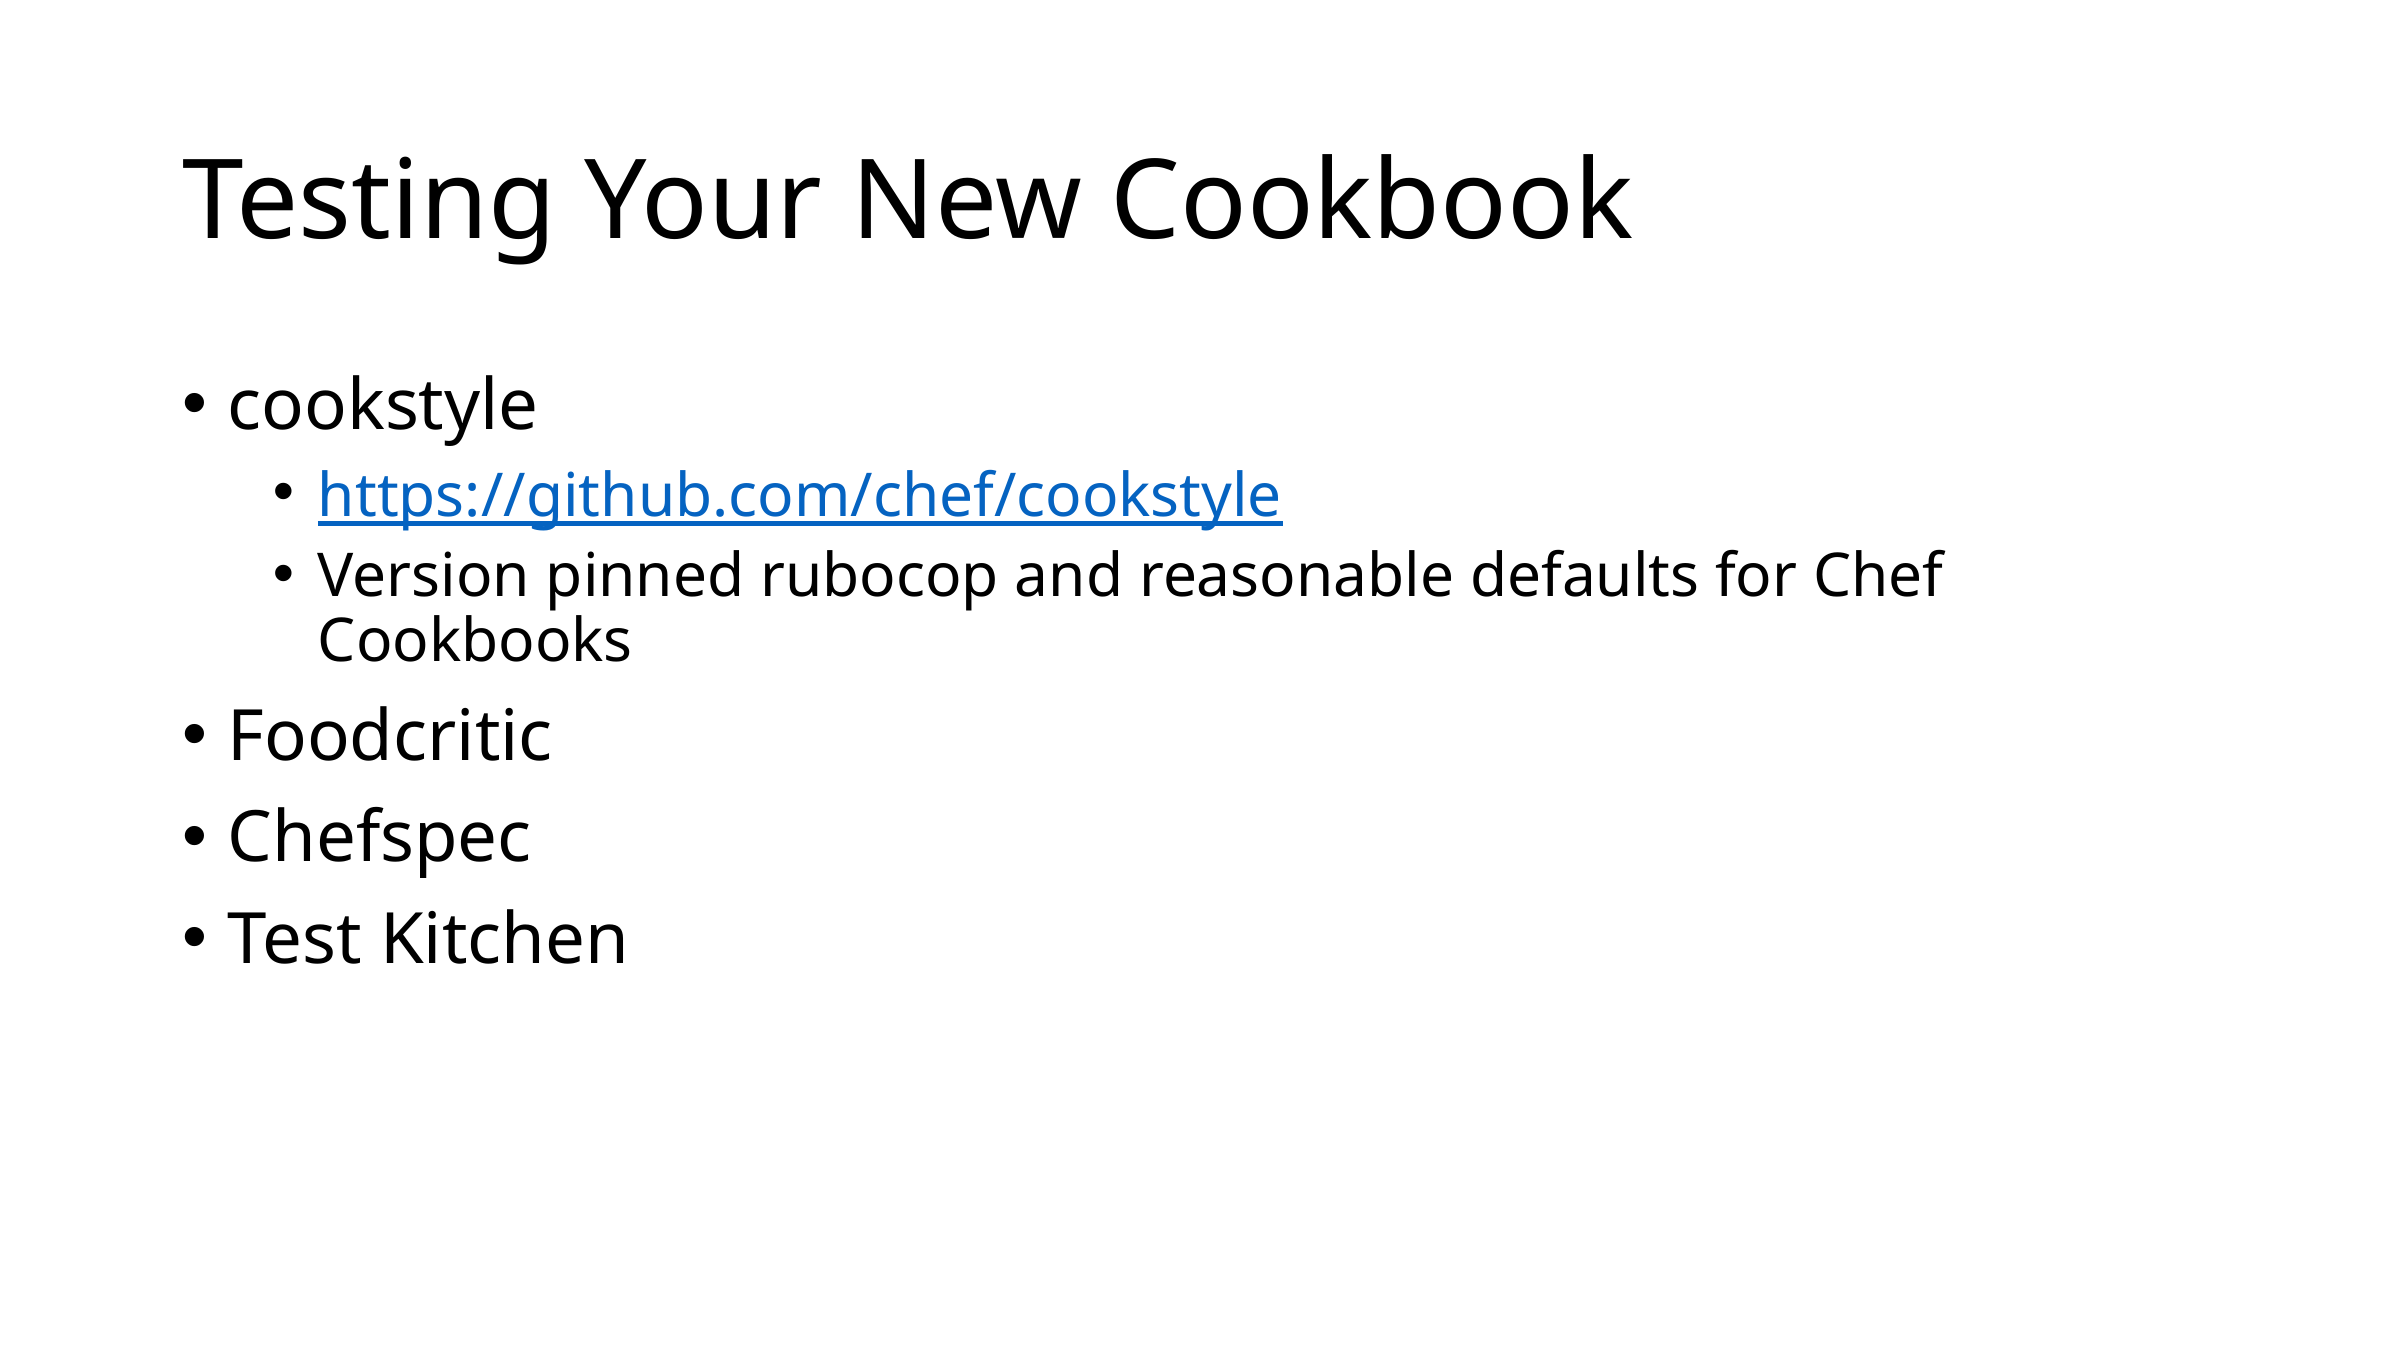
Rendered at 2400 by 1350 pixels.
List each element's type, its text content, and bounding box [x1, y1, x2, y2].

list cookstyle https://github.com/chef/cookstyle Version pinned rubocop and reasonable defaults for Chef Cookbooks Foodcritic Chefspec Test Kitchen [165, 359, 2235, 1216]
title Testing Your New Cookbook [165, 71, 2235, 333]
